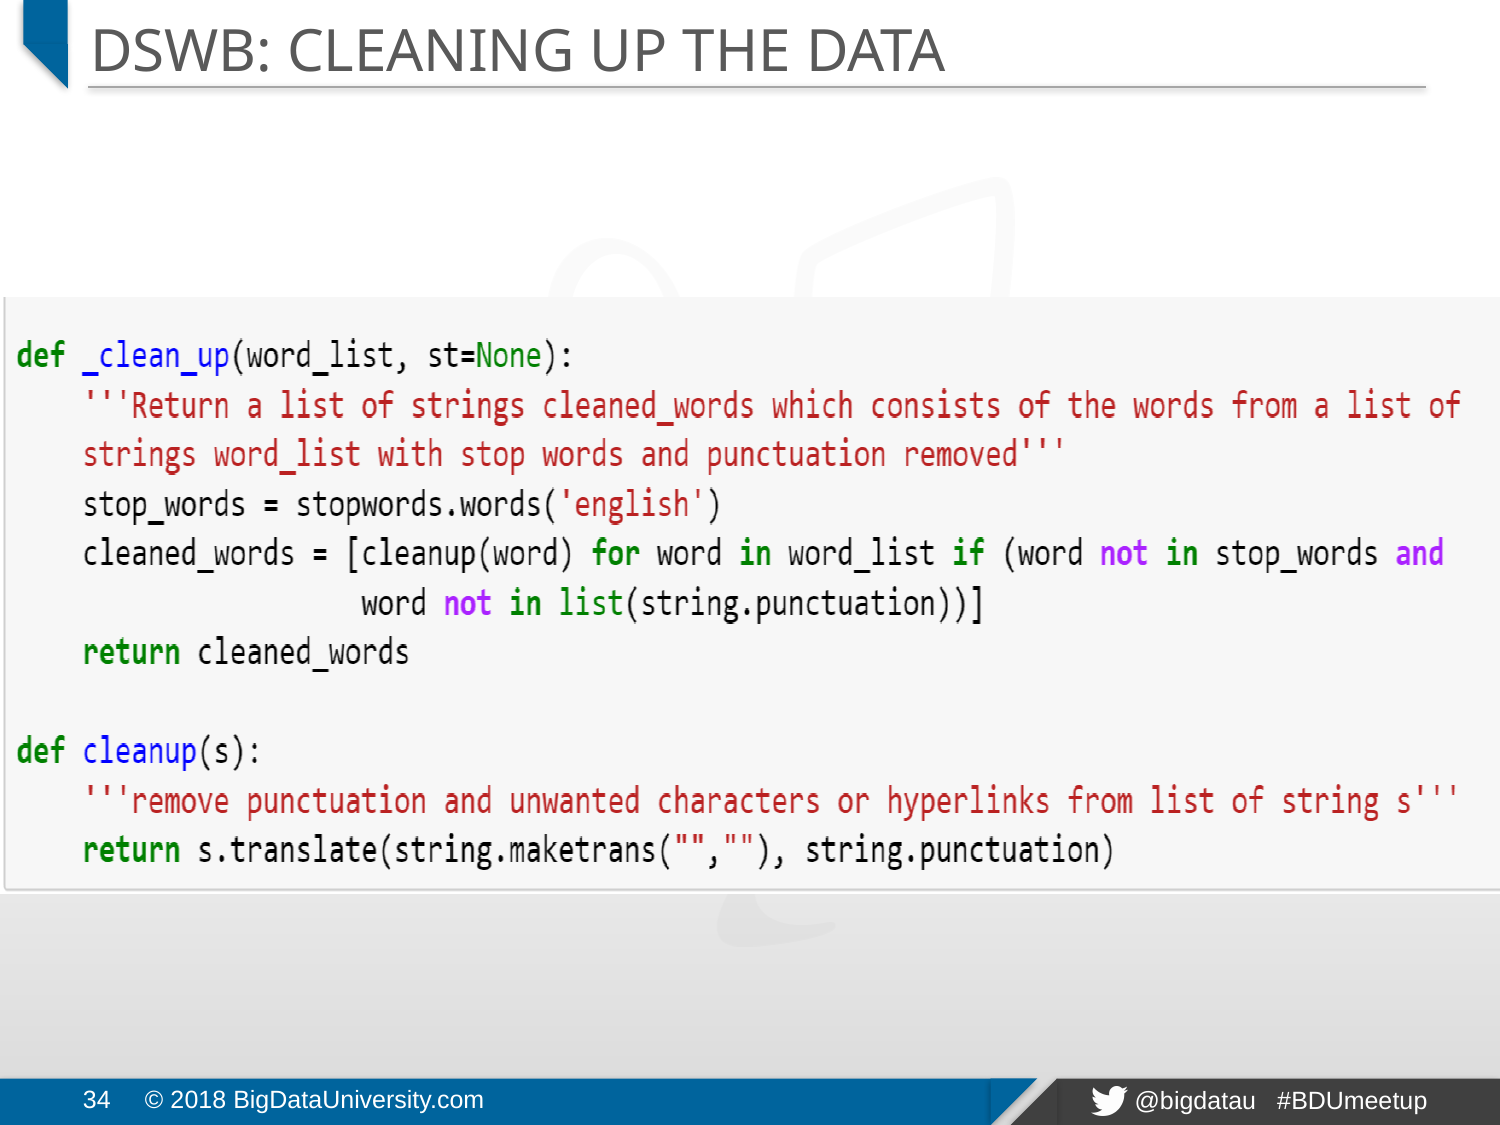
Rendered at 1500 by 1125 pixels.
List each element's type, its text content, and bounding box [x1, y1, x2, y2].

footer © 2018 BigDataUniversity.com [138, 1069, 605, 1125]
picture [0, 177, 1500, 947]
picture [1091, 1086, 1128, 1116]
title DSWB: Cleaning up the data [75, 5, 1425, 89]
slide_number 34 [67, 1069, 138, 1125]
